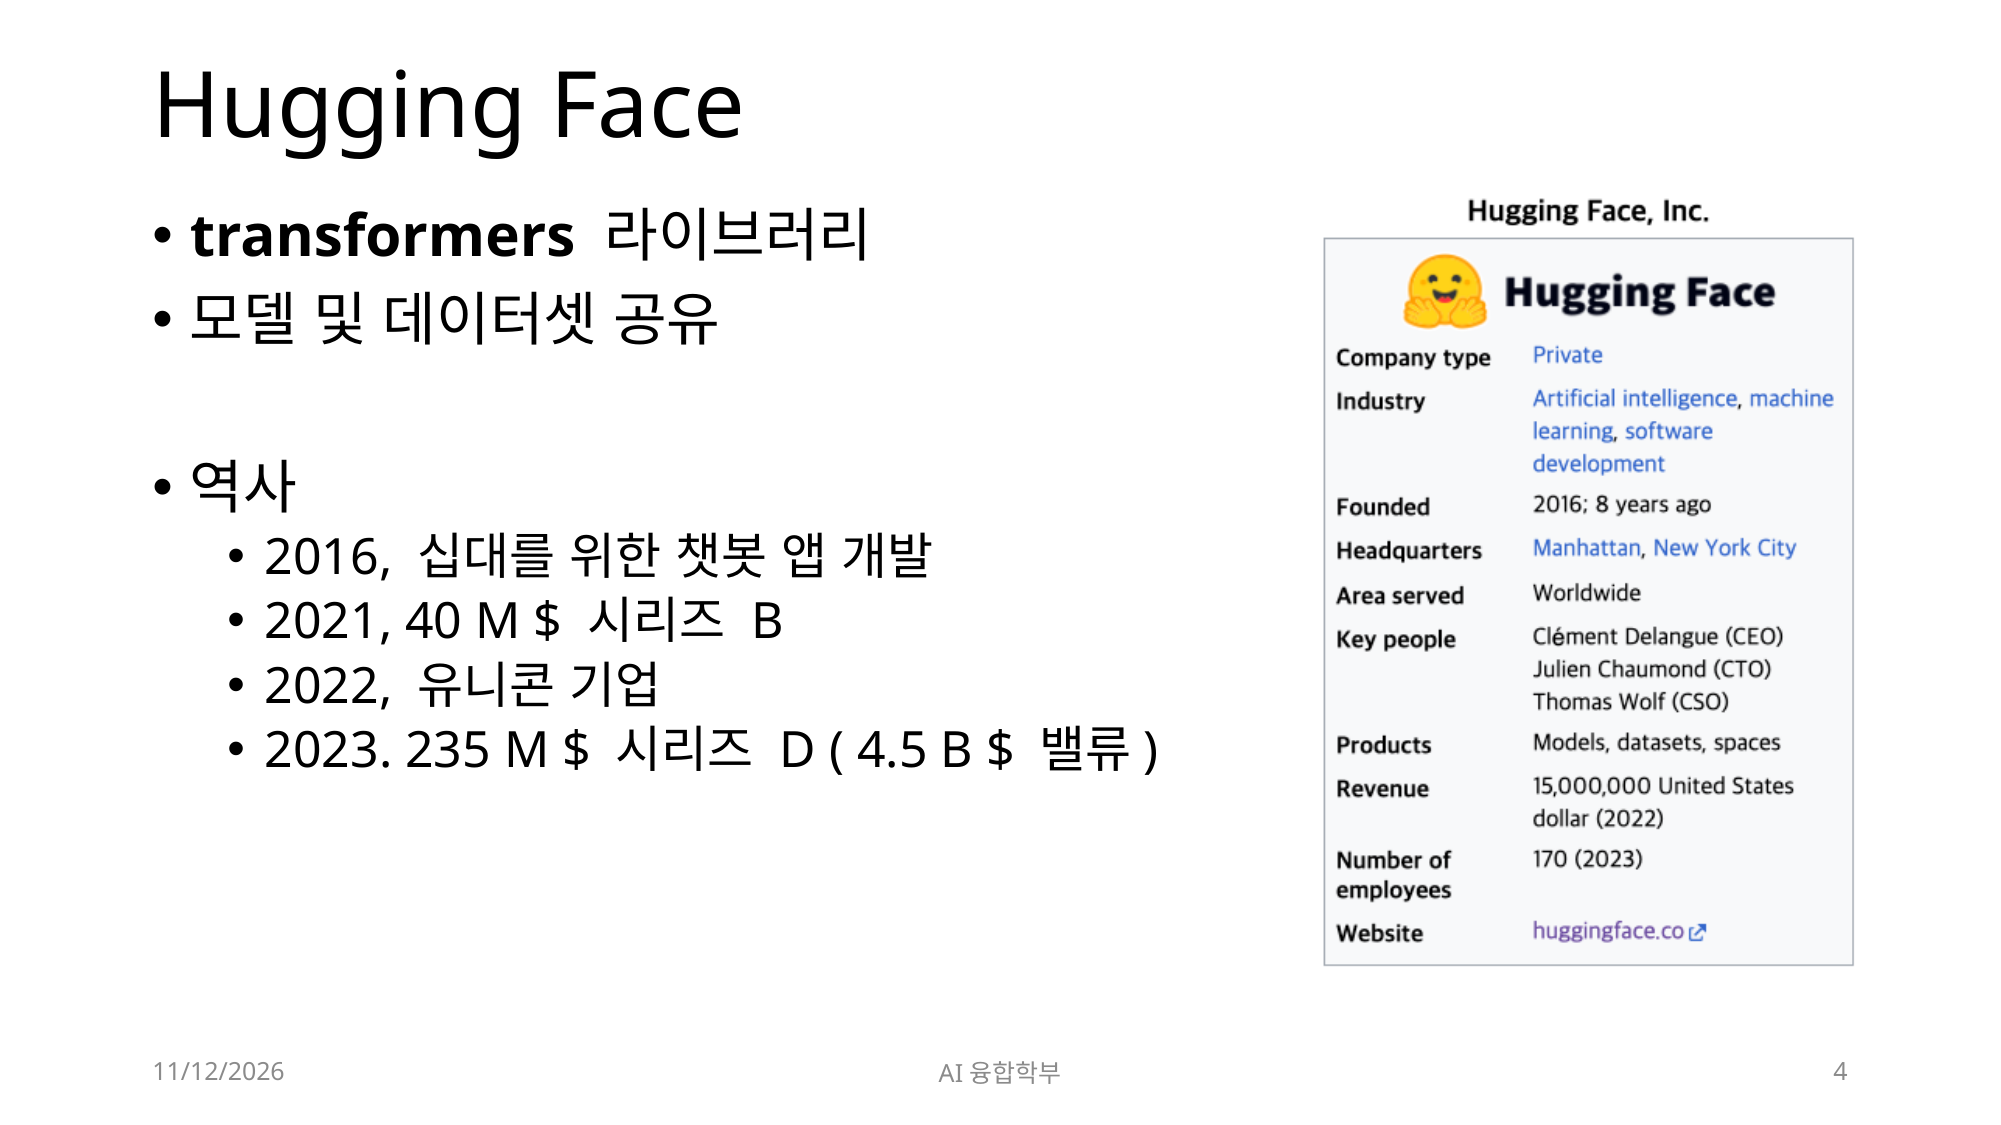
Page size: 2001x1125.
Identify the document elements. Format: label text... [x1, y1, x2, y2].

picture [1313, 185, 1865, 974]
slide_number 2024. 7. 9. [137, 1042, 588, 1103]
title Hugging Face [137, 31, 1863, 186]
slide_number 4 [1412, 1042, 1863, 1103]
footer AI융합학부 [662, 1042, 1338, 1103]
list transformers 라이브러리 모델 및 데이터셋 공유 역사 2016, 십대를 위한 챗봇 앱 개발 2021, 40 M $ 시리즈 B 2022, 유니콘 기업 2023. 235 M $ 시리즈 D ( 4.5 B $ 밸류) [137, 199, 1863, 1014]
